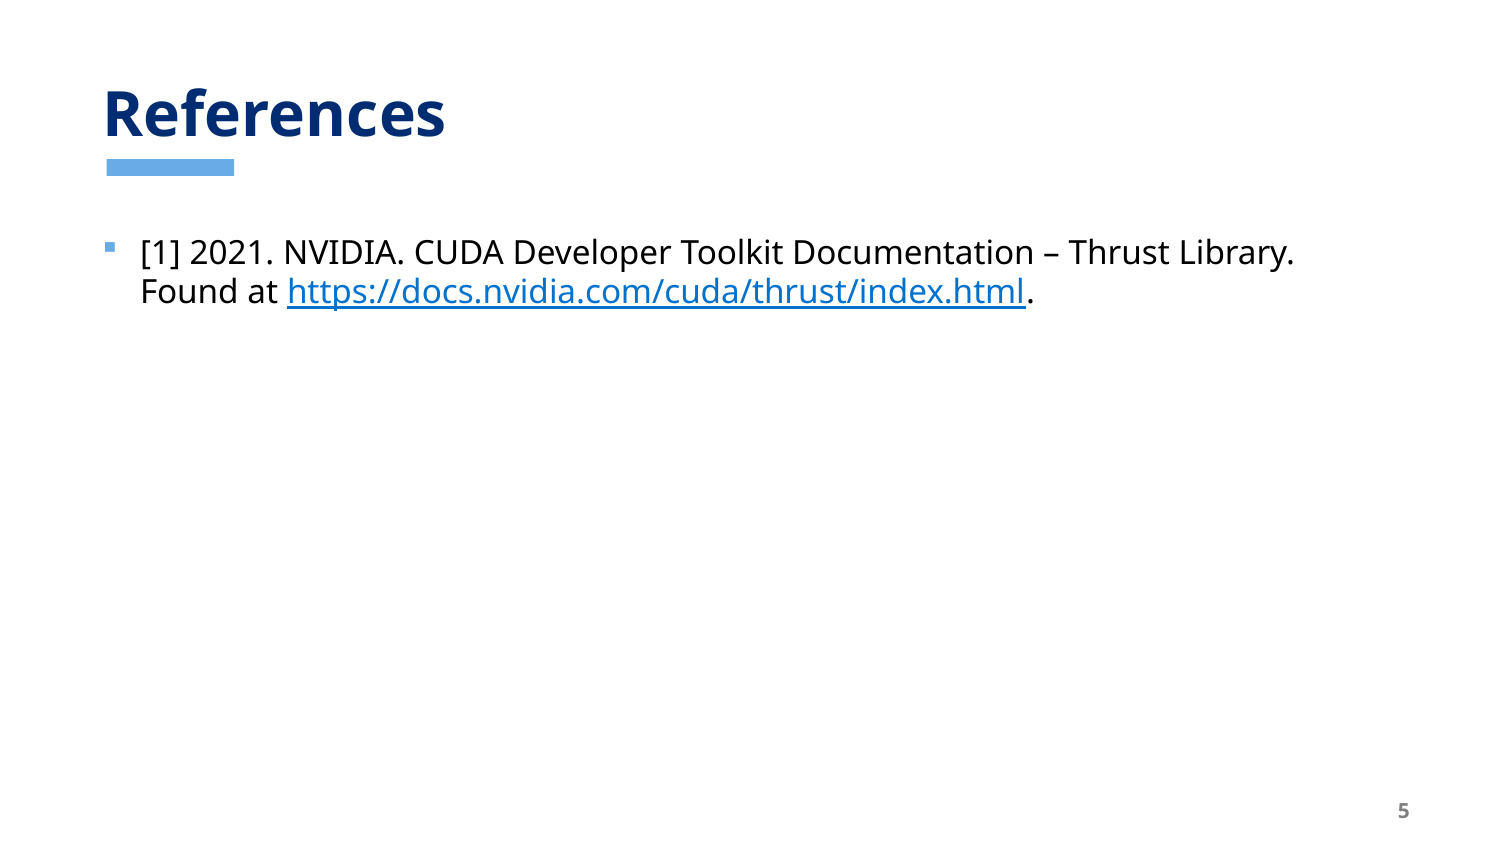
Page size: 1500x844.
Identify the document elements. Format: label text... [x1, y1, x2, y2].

list [1] 2021. NVIDIA. CUDA Developer Toolkit Documentation – Thrust Library. Found at https://docs.nvidia.com/cuda/thrust/index.html. [87, 228, 1414, 733]
title References [87, 74, 1414, 159]
